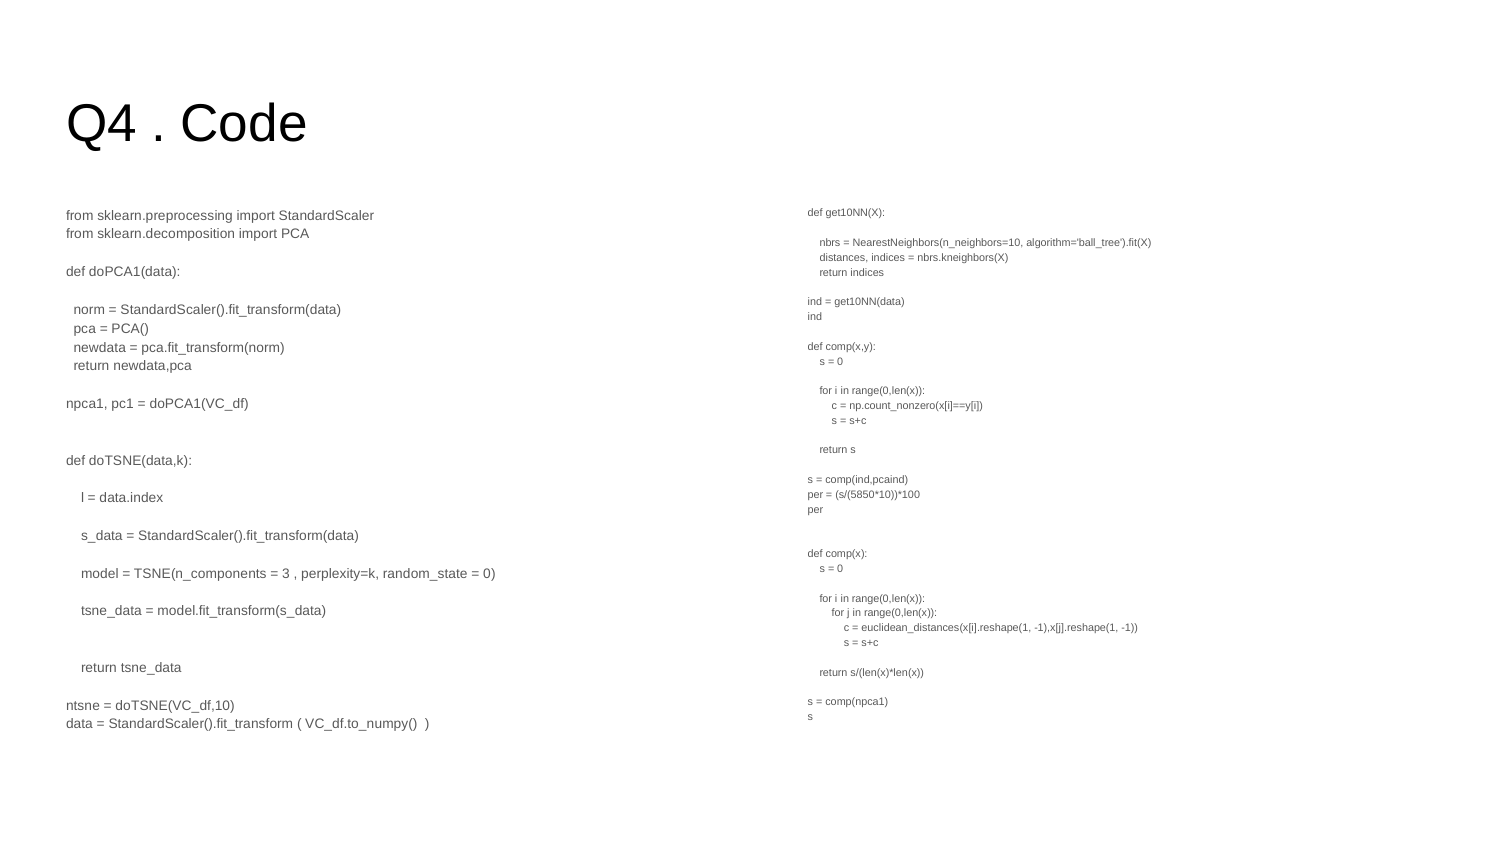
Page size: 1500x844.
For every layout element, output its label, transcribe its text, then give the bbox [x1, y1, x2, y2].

list def get10NN(X): nbrs = NearestNeighbors(n_neighbors=10, algorithm='ball_tree').fit(X) distances, indices = nbrs.kneighbors(X) return indices ind = get10NN(data) ind def comp(x,y): s = 0 for i in range(0,len(x)): c = np.count_nonzero(x[i]==y[i]) s = s+c return s s = comp(ind,pcaind) per = (s/(5850*10))*100 per def comp(x): s = 0 for i in range(0,len(x)): for j in range(0,len(x)): c = euclidean_distances(x[i].reshape(1, -1),x[j].reshape(1, -1)) s = s+c return s/(len(x)*len(x)) s = comp(npca1) s [792, 189, 1449, 750]
title Q4 . Code [51, 72, 1449, 167]
list from sklearn.preprocessing import StandardScaler from sklearn.decomposition import PCA def doPCA1(data): norm = StandardScaler().fit_transform(data) pca = PCA() newdata = pca.fit_transform(norm) return newdata,pca npca1, pc1 = doPCA1(VC_df) def doTSNE(data,k): l = data.index s_data = StandardScaler().fit_transform(data) model = TSNE(n_components = 3 , perplexity=k, random_state = 0) tsne_data = model.fit_transform(s_data) return tsne_data ntsne = doTSNE(VC_df,10) data = StandardScaler().fit_transform ( VC_df.to_numpy() ) [51, 189, 708, 750]
